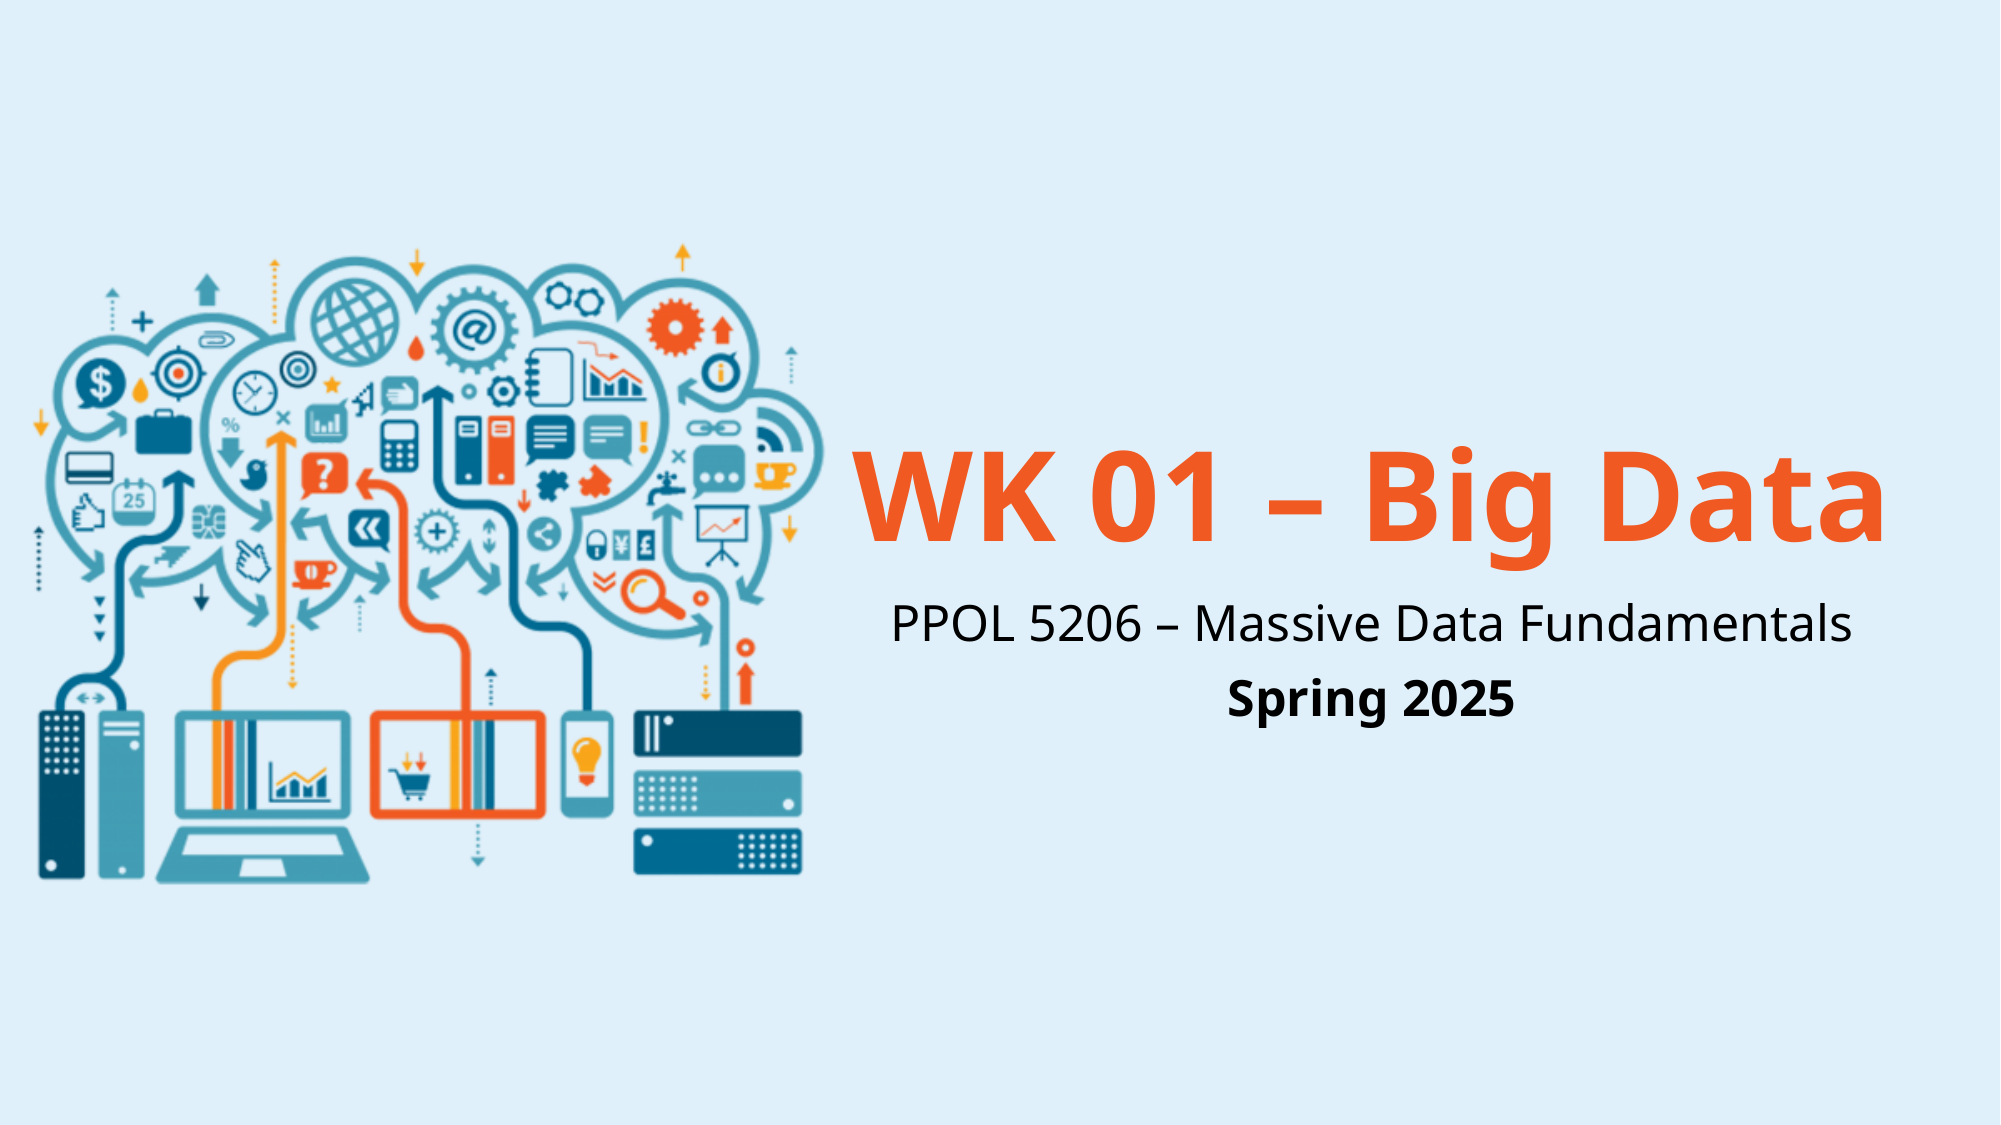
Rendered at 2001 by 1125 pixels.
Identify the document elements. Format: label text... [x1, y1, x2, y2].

subtitle PPOL 5206 – Massive Data Fundamentals Spring 2025 [766, 590, 1978, 863]
picture [0, 0, 2001, 1125]
title WK 01 – Big Data [766, 184, 1978, 576]
